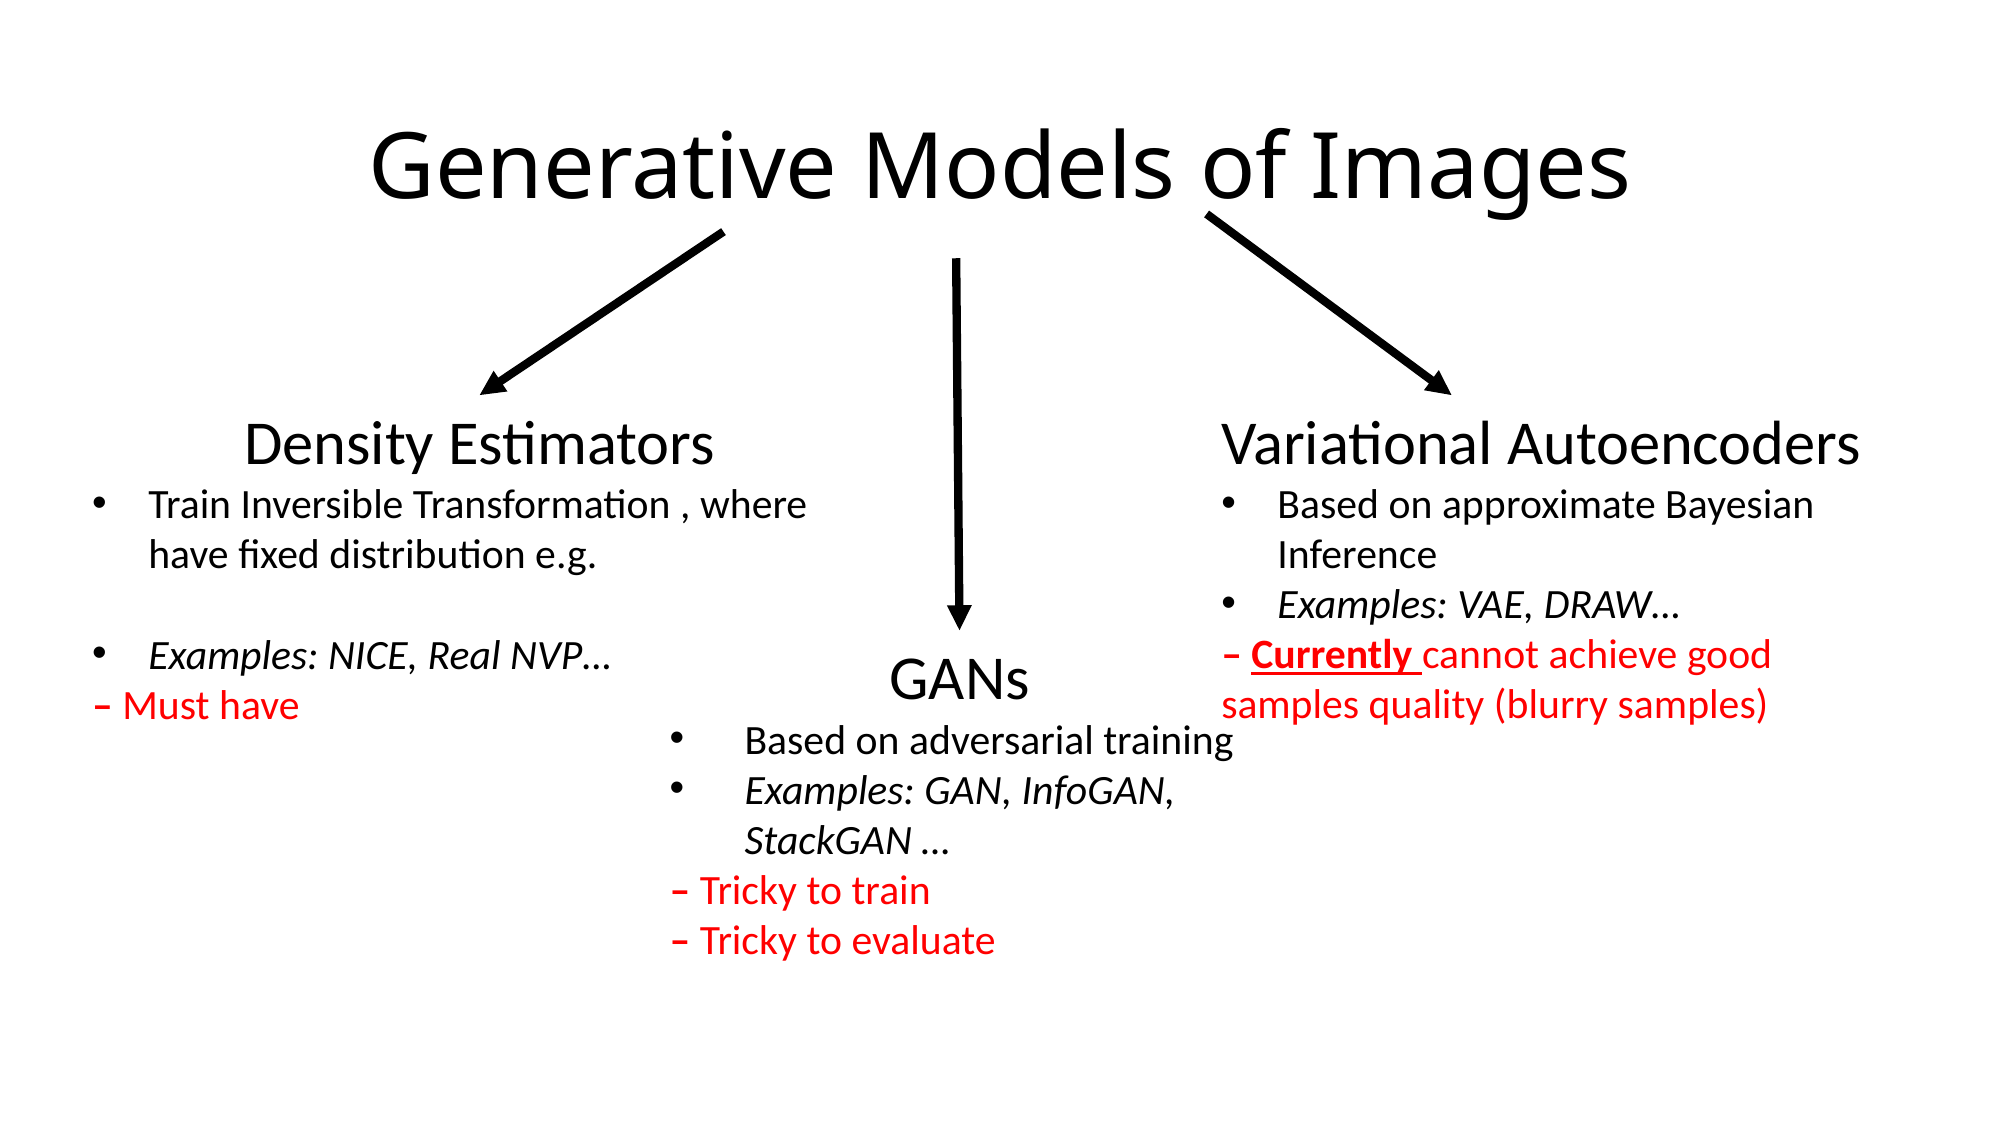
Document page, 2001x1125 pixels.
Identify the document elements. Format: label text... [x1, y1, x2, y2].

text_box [956, 258, 960, 631]
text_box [479, 231, 724, 395]
text_box GANs Based on adversarial training Examples: GAN, InfoGAN, StackGAN … – Tricky to train – Tricky to evaluate [654, 630, 1265, 1120]
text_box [1206, 213, 1452, 395]
title Generative Models of Images [137, 59, 1863, 278]
text_box Variational Autoencoders Based on approximate Bayesian Inference Examples: VAE, DRAW… – Currently cannot achieve good samples quality (blurry samples) [1206, 394, 1924, 835]
